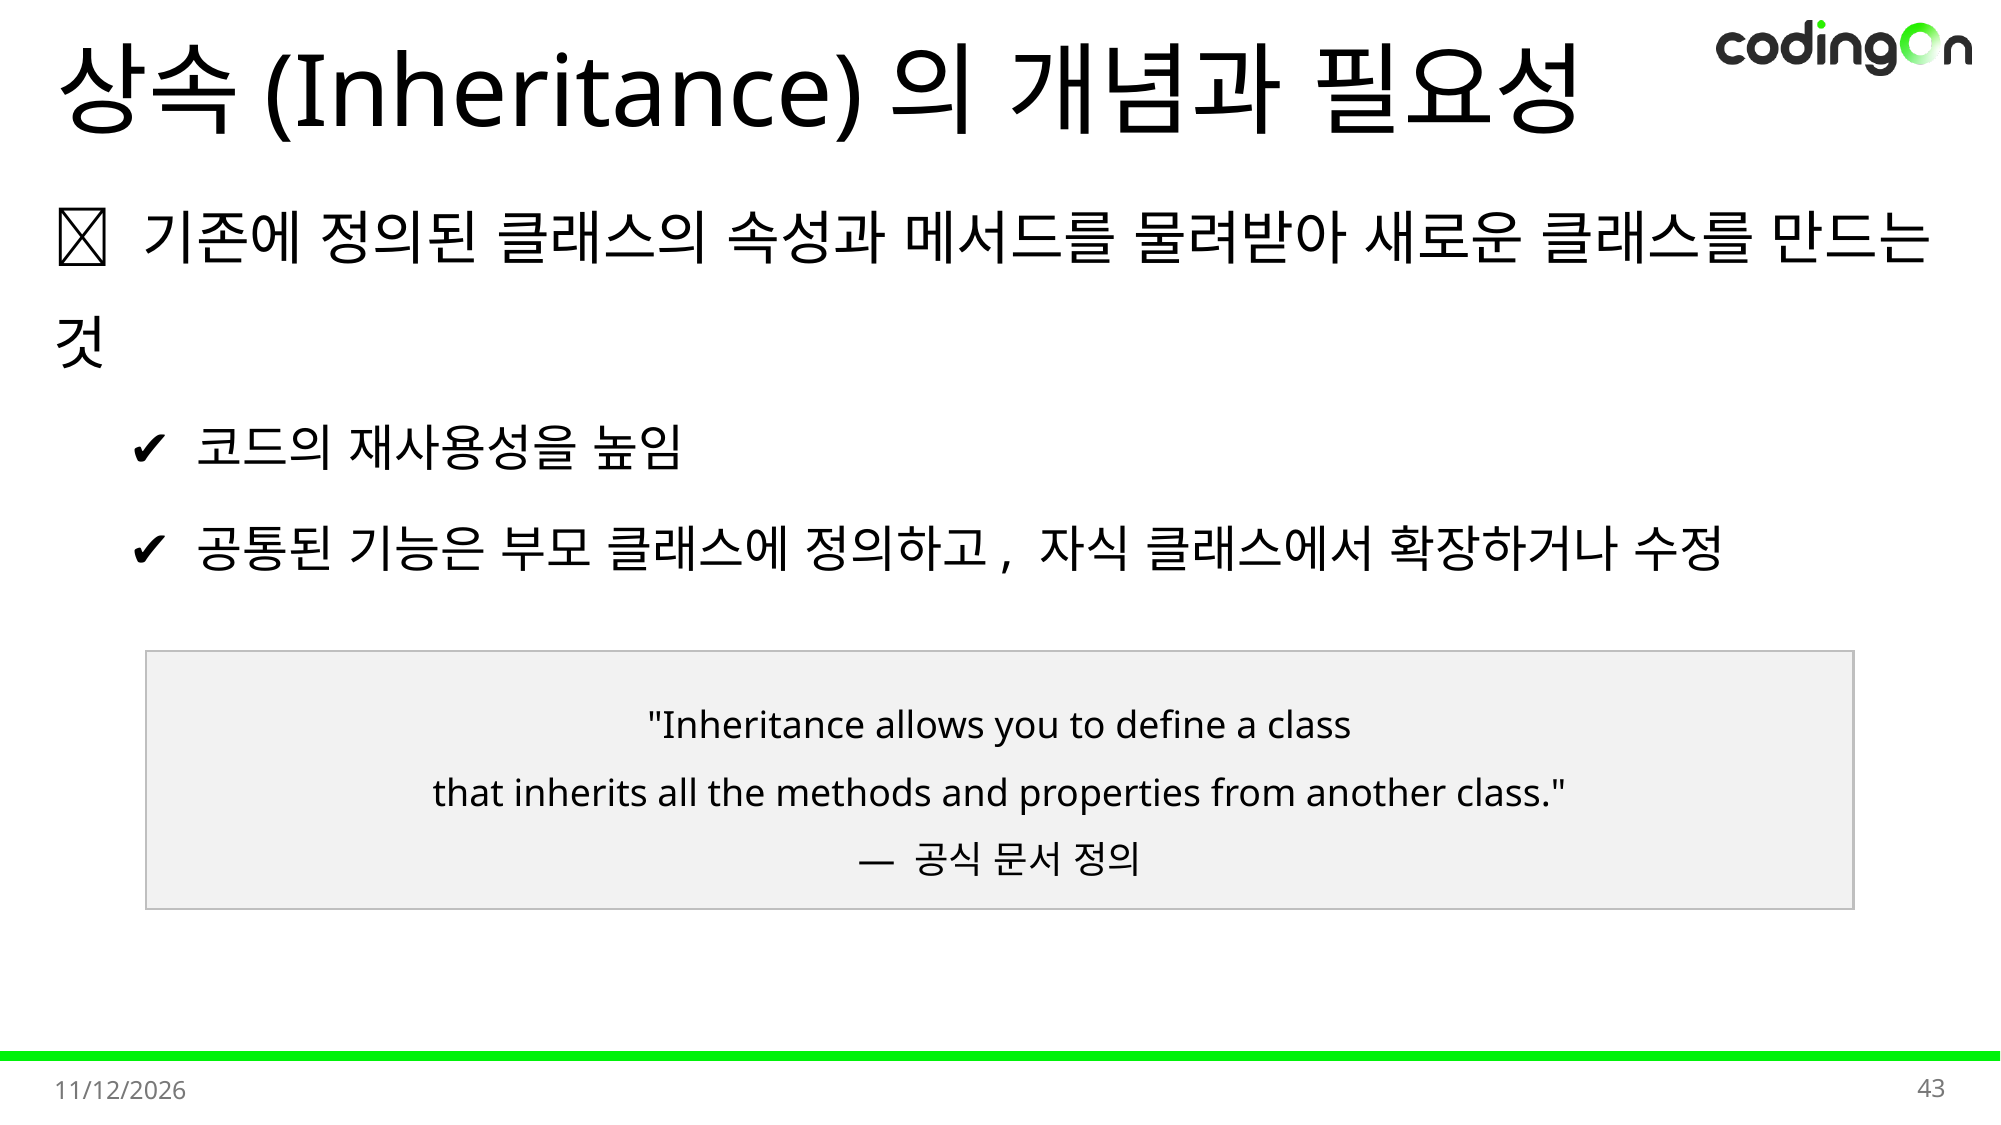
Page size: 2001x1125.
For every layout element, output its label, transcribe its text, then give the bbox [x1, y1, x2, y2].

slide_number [39, 1061, 490, 1122]
title 상속(Inheritance)의 개념과 필요성 [41, 0, 1767, 158]
text_box "Inheritance allows you to define a class that inherits all the methods and properties from another class." — 공식 문서 정의 [145, 650, 1855, 910]
slide_number 43 [1510, 1059, 1961, 1120]
picture [1767, 20, 1972, 76]
text_box 💡 기존에 정의된 클래스의 속성과 메서드를 물려받아 새로운 클래스를 만드는 것 ✔️ 코드의 재사용성을 높임 ✔️ 공통된 기능은 부모 클래스에 정의하고, 자식 클래스에서 확장하거나 수정 [39, 158, 1959, 725]
